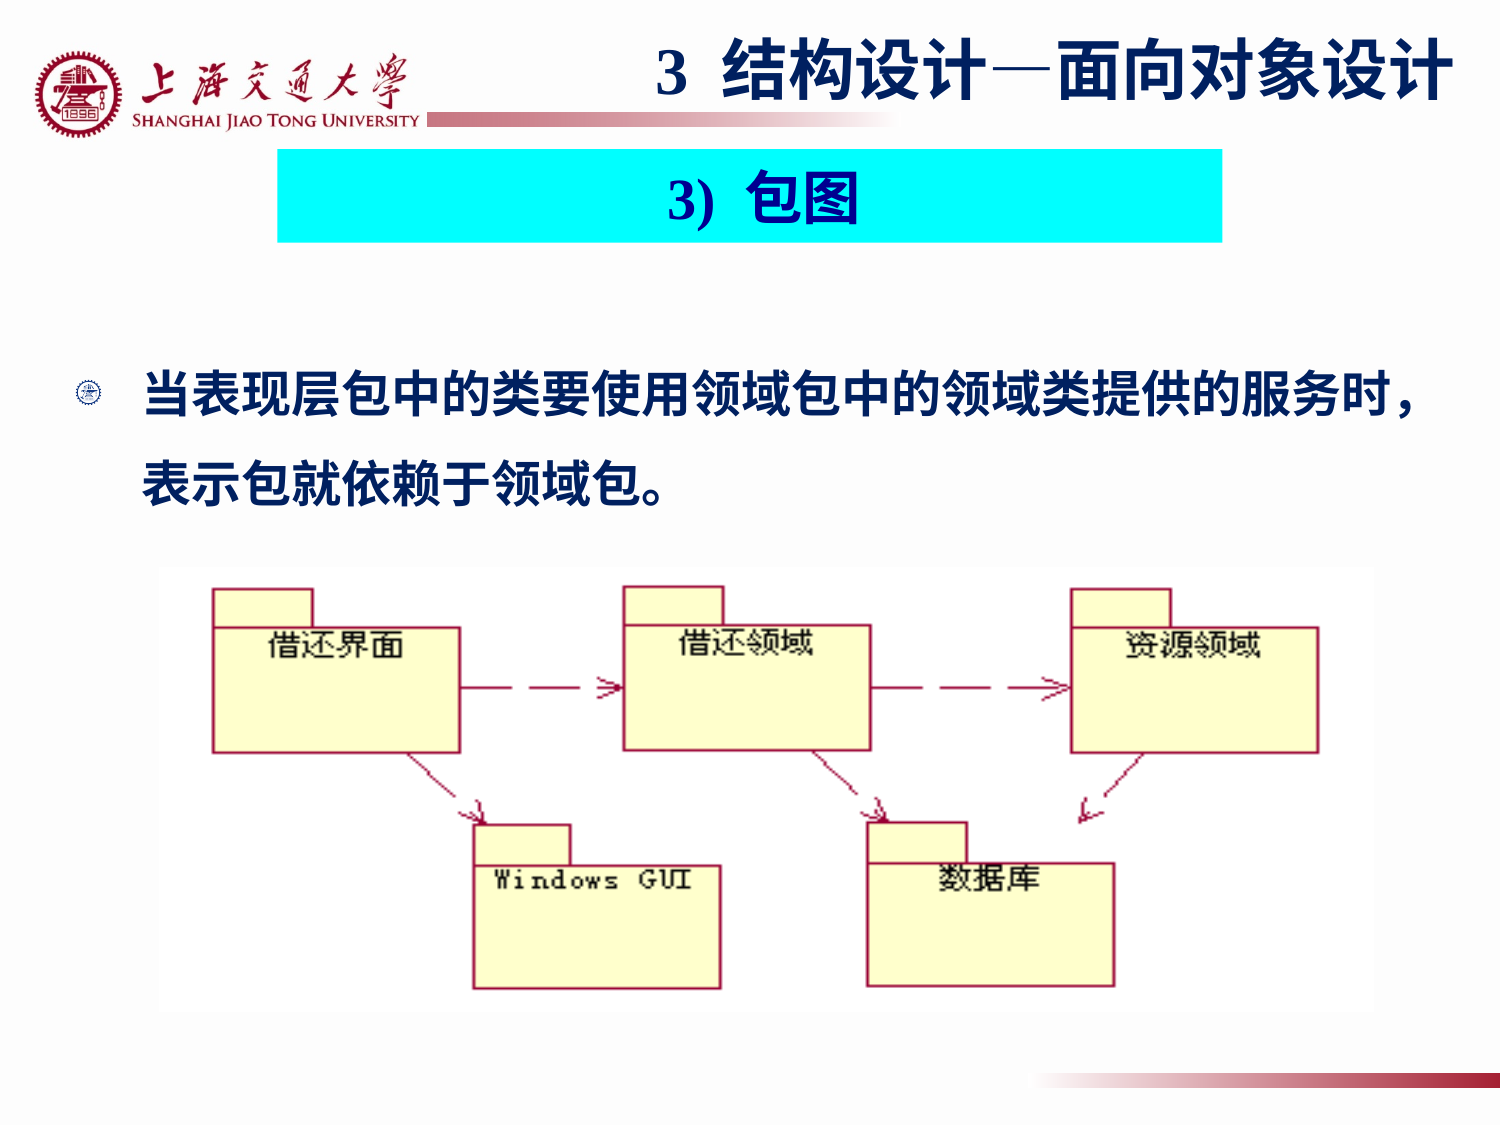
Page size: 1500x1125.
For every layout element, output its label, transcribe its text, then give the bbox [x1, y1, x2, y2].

text_box 3) 包图 [277, 149, 1223, 243]
text_box 当表现层包中的类要使用领域包中的领域类提供的服务时，表示包就依赖于领域包。 [53, 324, 1471, 598]
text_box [159, 567, 1374, 1012]
text_box 3 结构设计—面向对象设计 [98, 19, 1471, 116]
picture [0, 0, 1500, 1125]
